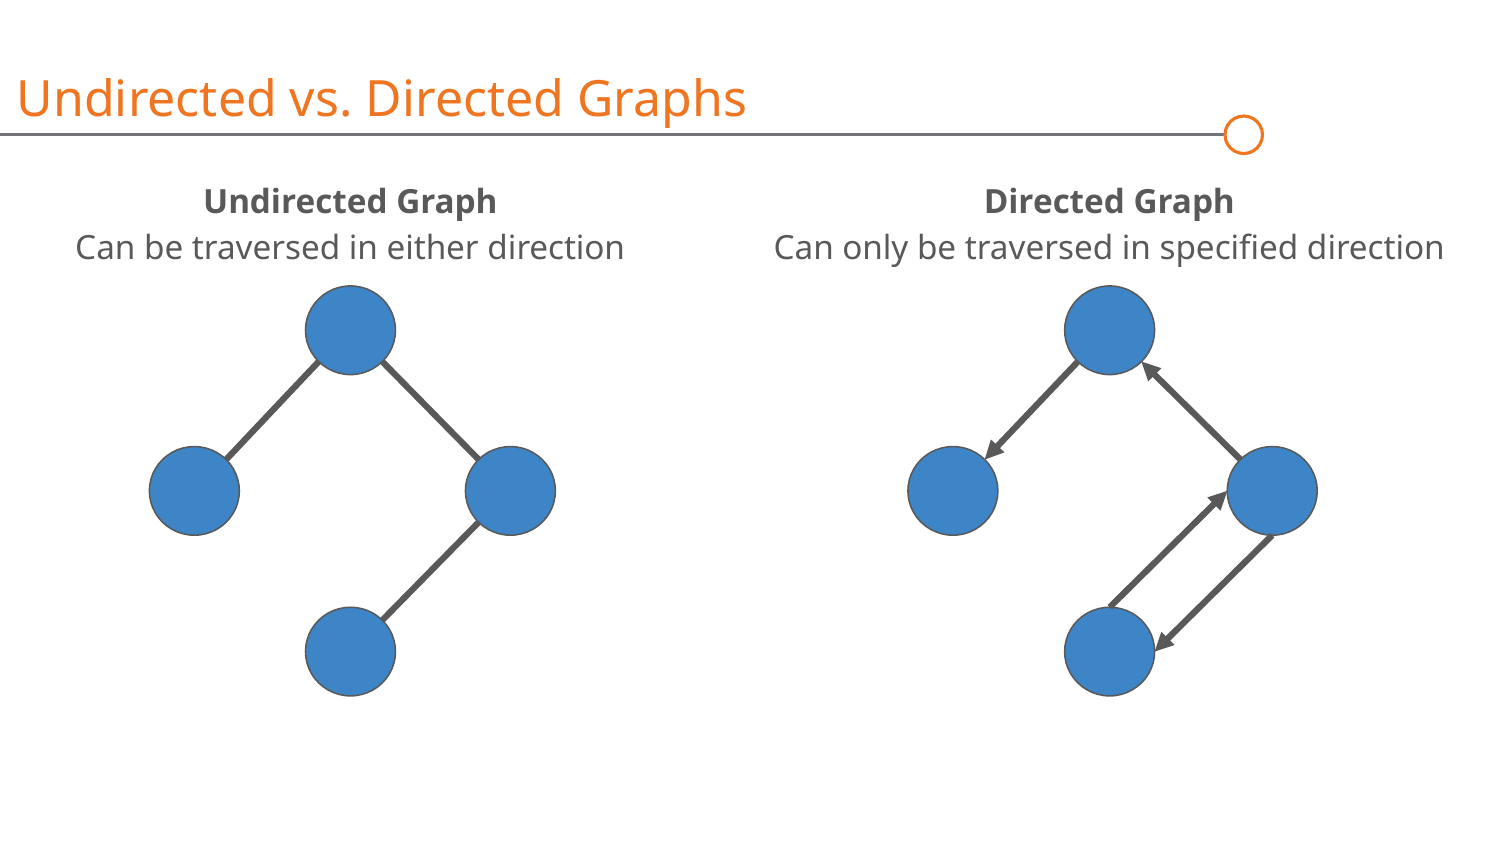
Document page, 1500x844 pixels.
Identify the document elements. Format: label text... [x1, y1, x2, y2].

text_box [984, 361, 1079, 460]
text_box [382, 521, 479, 621]
text_box [1064, 607, 1154, 696]
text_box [1109, 490, 1228, 608]
text_box [305, 607, 396, 696]
text_box Undirected Graph Can be traversed in either direction [22, 159, 679, 224]
text_box [1227, 446, 1318, 536]
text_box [1154, 534, 1273, 652]
text_box Directed Graph Can only be traversed in specified direction [726, 159, 1493, 276]
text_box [1141, 361, 1241, 460]
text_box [225, 361, 319, 460]
text_box [907, 446, 998, 536]
list Undirected vs. Directed Graphs [1, 6, 1213, 135]
text_box [305, 285, 396, 375]
text_box [1064, 285, 1155, 375]
text_box [149, 446, 240, 536]
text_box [382, 361, 479, 460]
text_box [465, 446, 556, 536]
